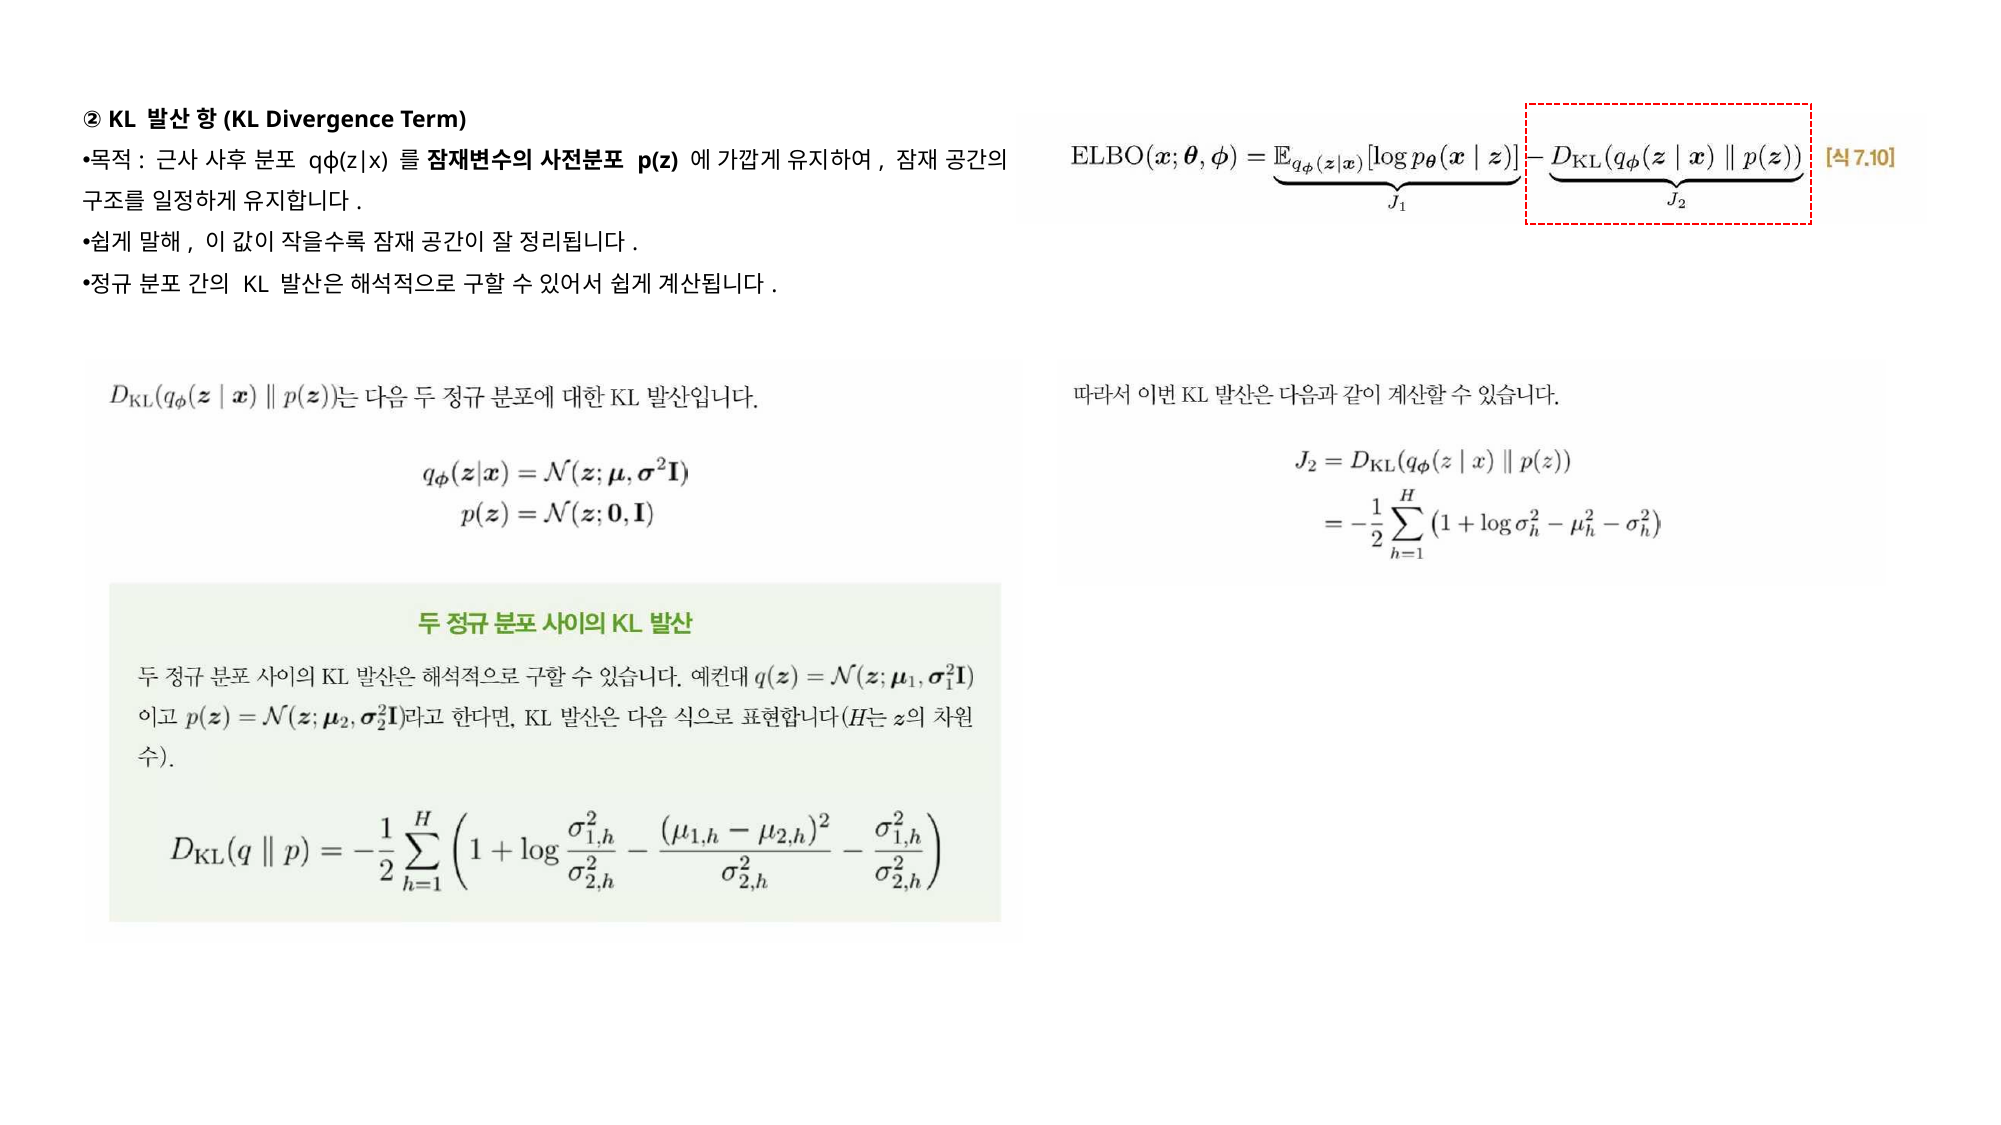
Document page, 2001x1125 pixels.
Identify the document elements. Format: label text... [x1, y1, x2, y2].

picture [1057, 359, 1886, 586]
picture [1016, 113, 1927, 224]
text_box ② KL 발산 항(KL Divergence Term) 목적: 근사 사후 분포 qϕ(z∣x) 를 잠재변수의 사전분포 p(z) 에 가깝게 유지하여, 잠재 공간의 구조를 일정하게 유지합니다. 쉽게 말해, 이 값이 작을수록 잠재 공간이 잘 정리됩니다. 정규 분포 간의 KL 발산은 해석적으로 구할 수 있어서 쉽게 계산됩니다. [67, 83, 1025, 304]
picture [85, 359, 1023, 943]
text_box [1525, 103, 1812, 113]
